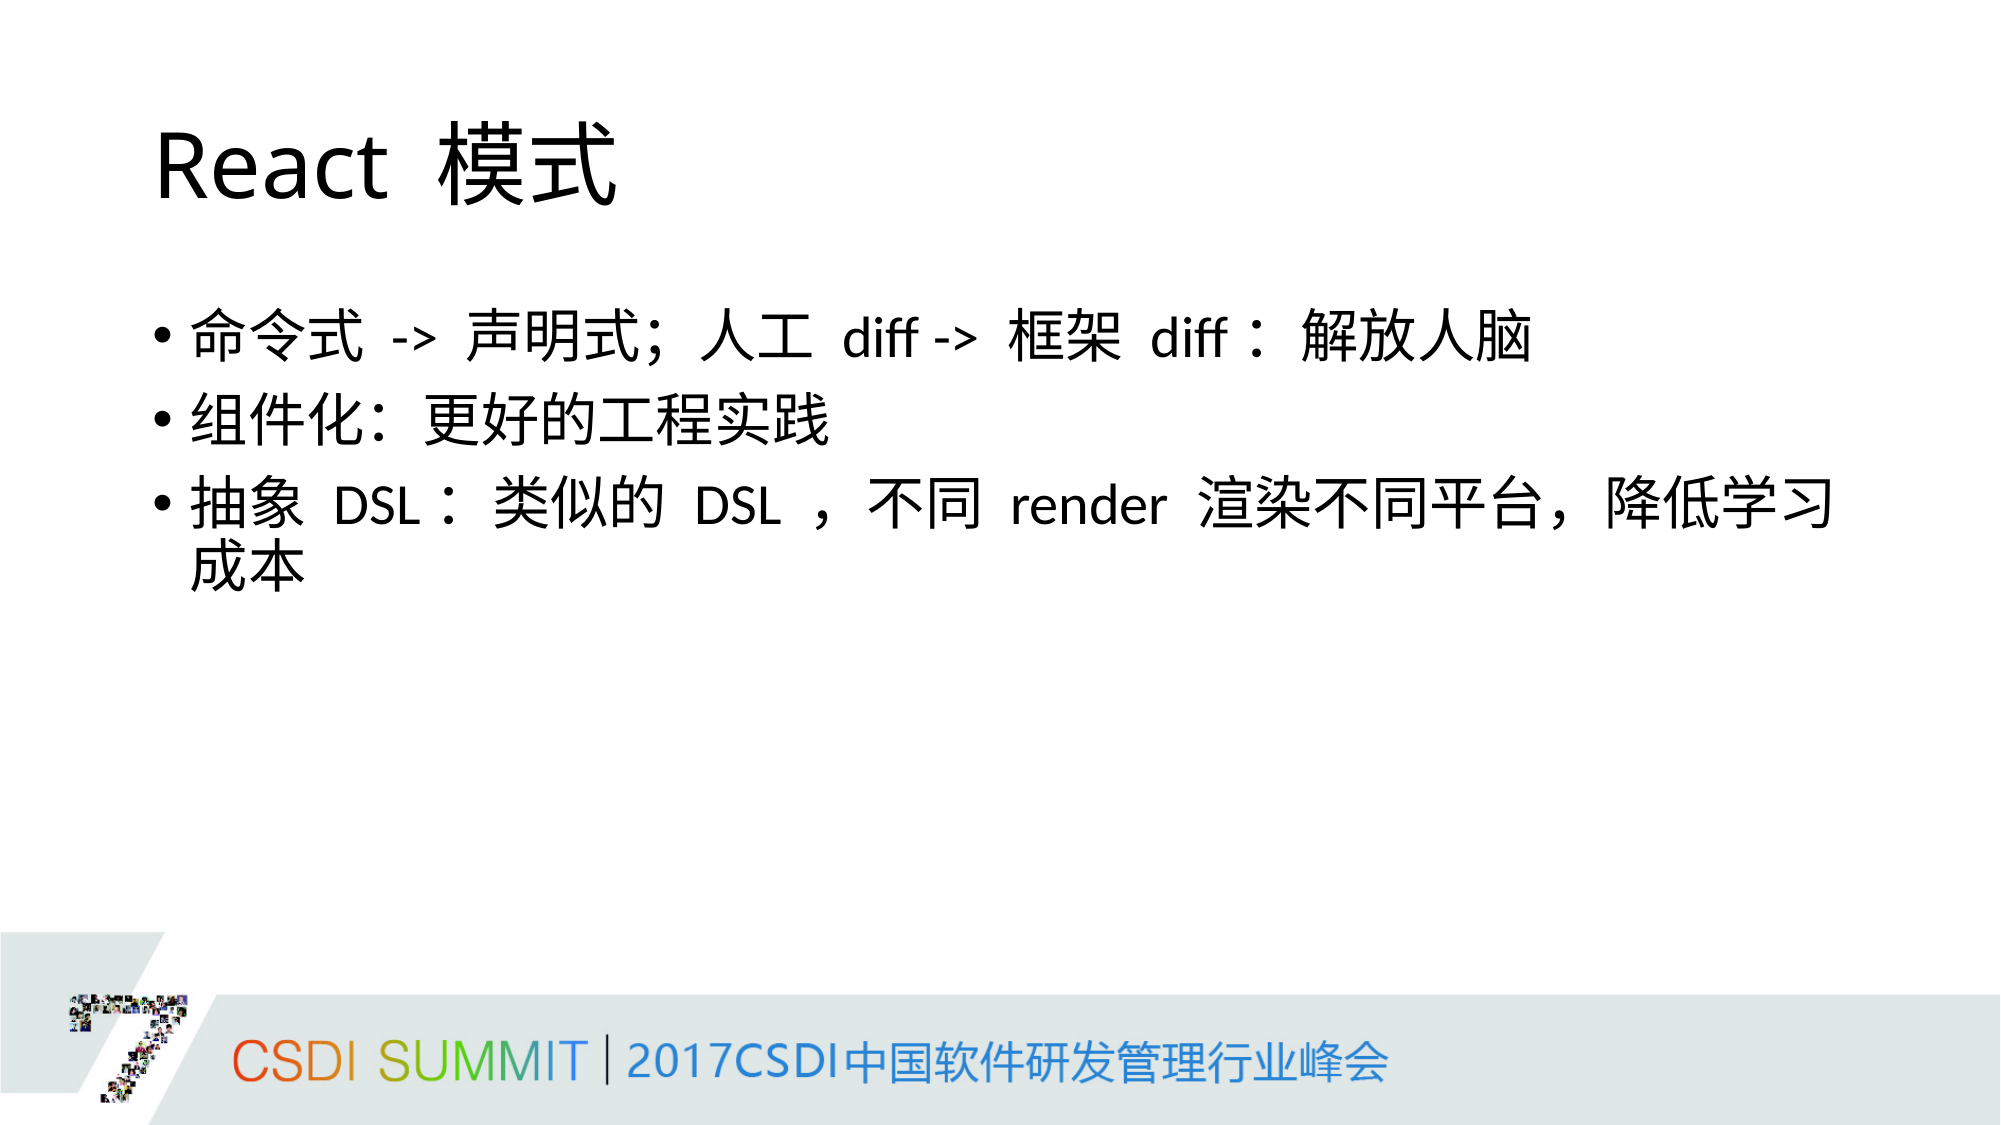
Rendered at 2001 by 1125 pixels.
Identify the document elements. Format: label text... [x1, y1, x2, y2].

title React 模式 [137, 59, 1863, 278]
picture [0, 0, 2001, 1125]
list 命令式 -> 声明式；人工 diff -> 框架 diff：解放人脑 组件化：更好的工程实践 抽象 DSL：类似的 DSL ，不同 render 渲染不同平台，降低学习成本 [137, 299, 1863, 1014]
